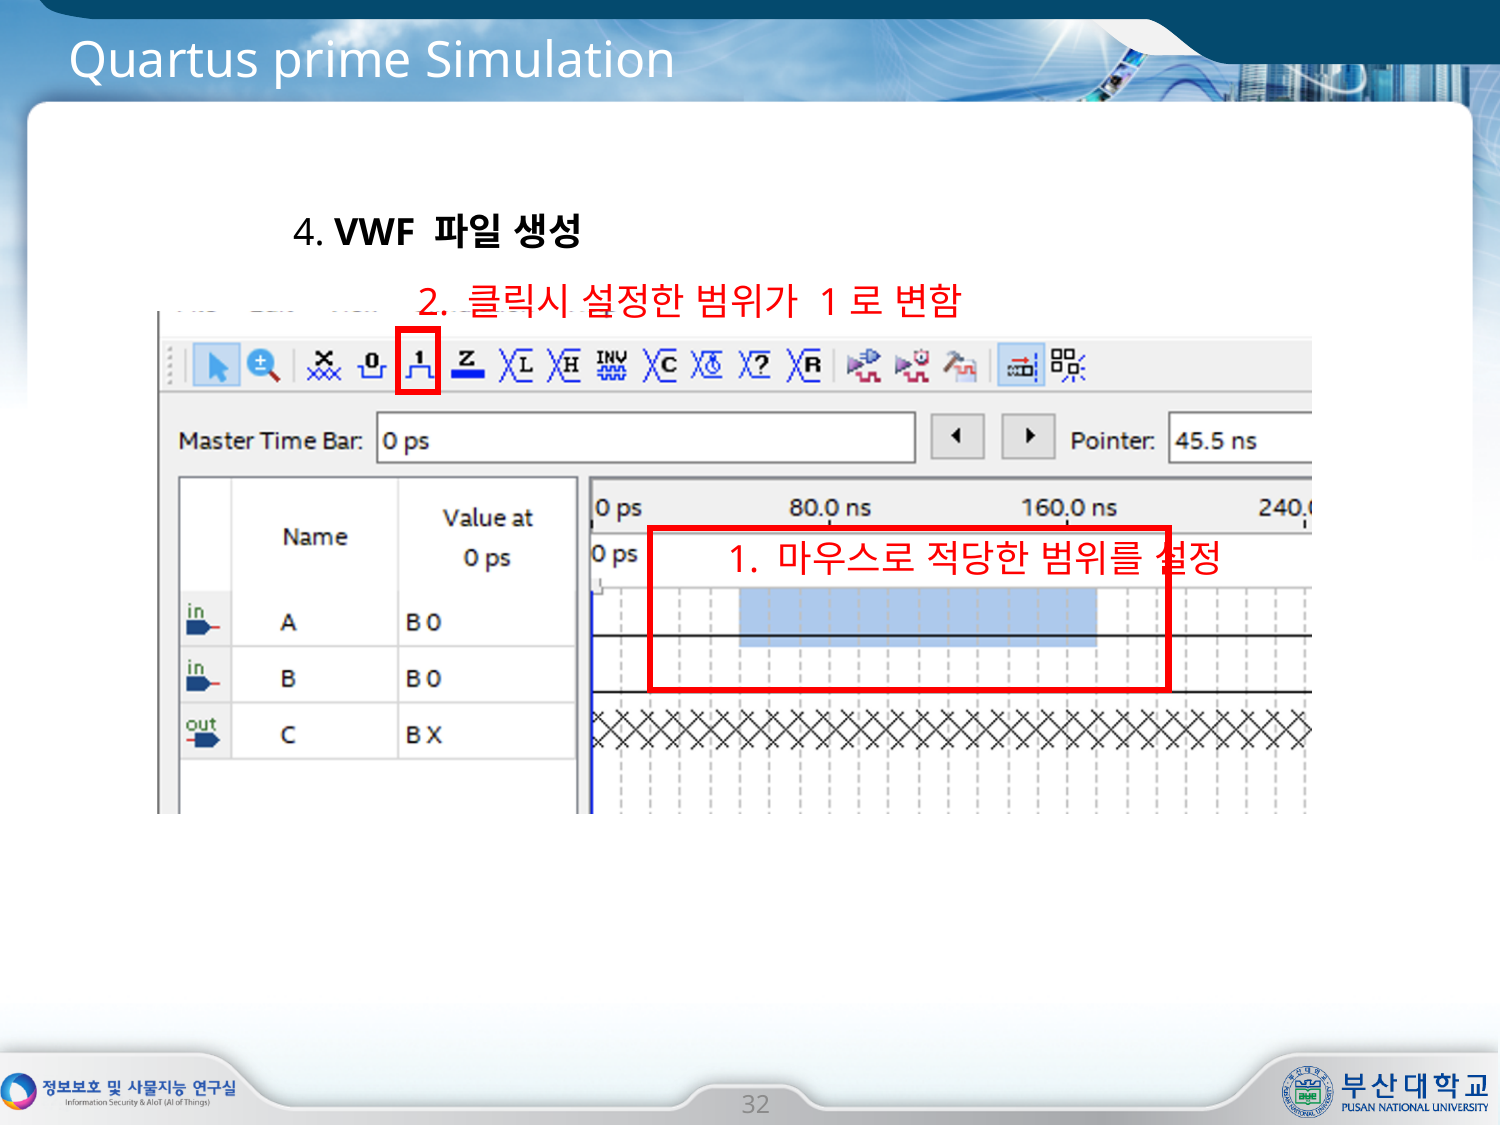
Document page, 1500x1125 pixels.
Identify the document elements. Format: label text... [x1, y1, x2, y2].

slide_number 32 [702, 1075, 809, 1125]
text_box 2. 클릭시 설정한 범위가 1로 변함 [402, 270, 979, 309]
text_box 4. VWF 파일 생성 [278, 200, 598, 261]
title Quartus prime Simulation [53, 24, 1081, 90]
picture [0, 0, 1500, 1125]
